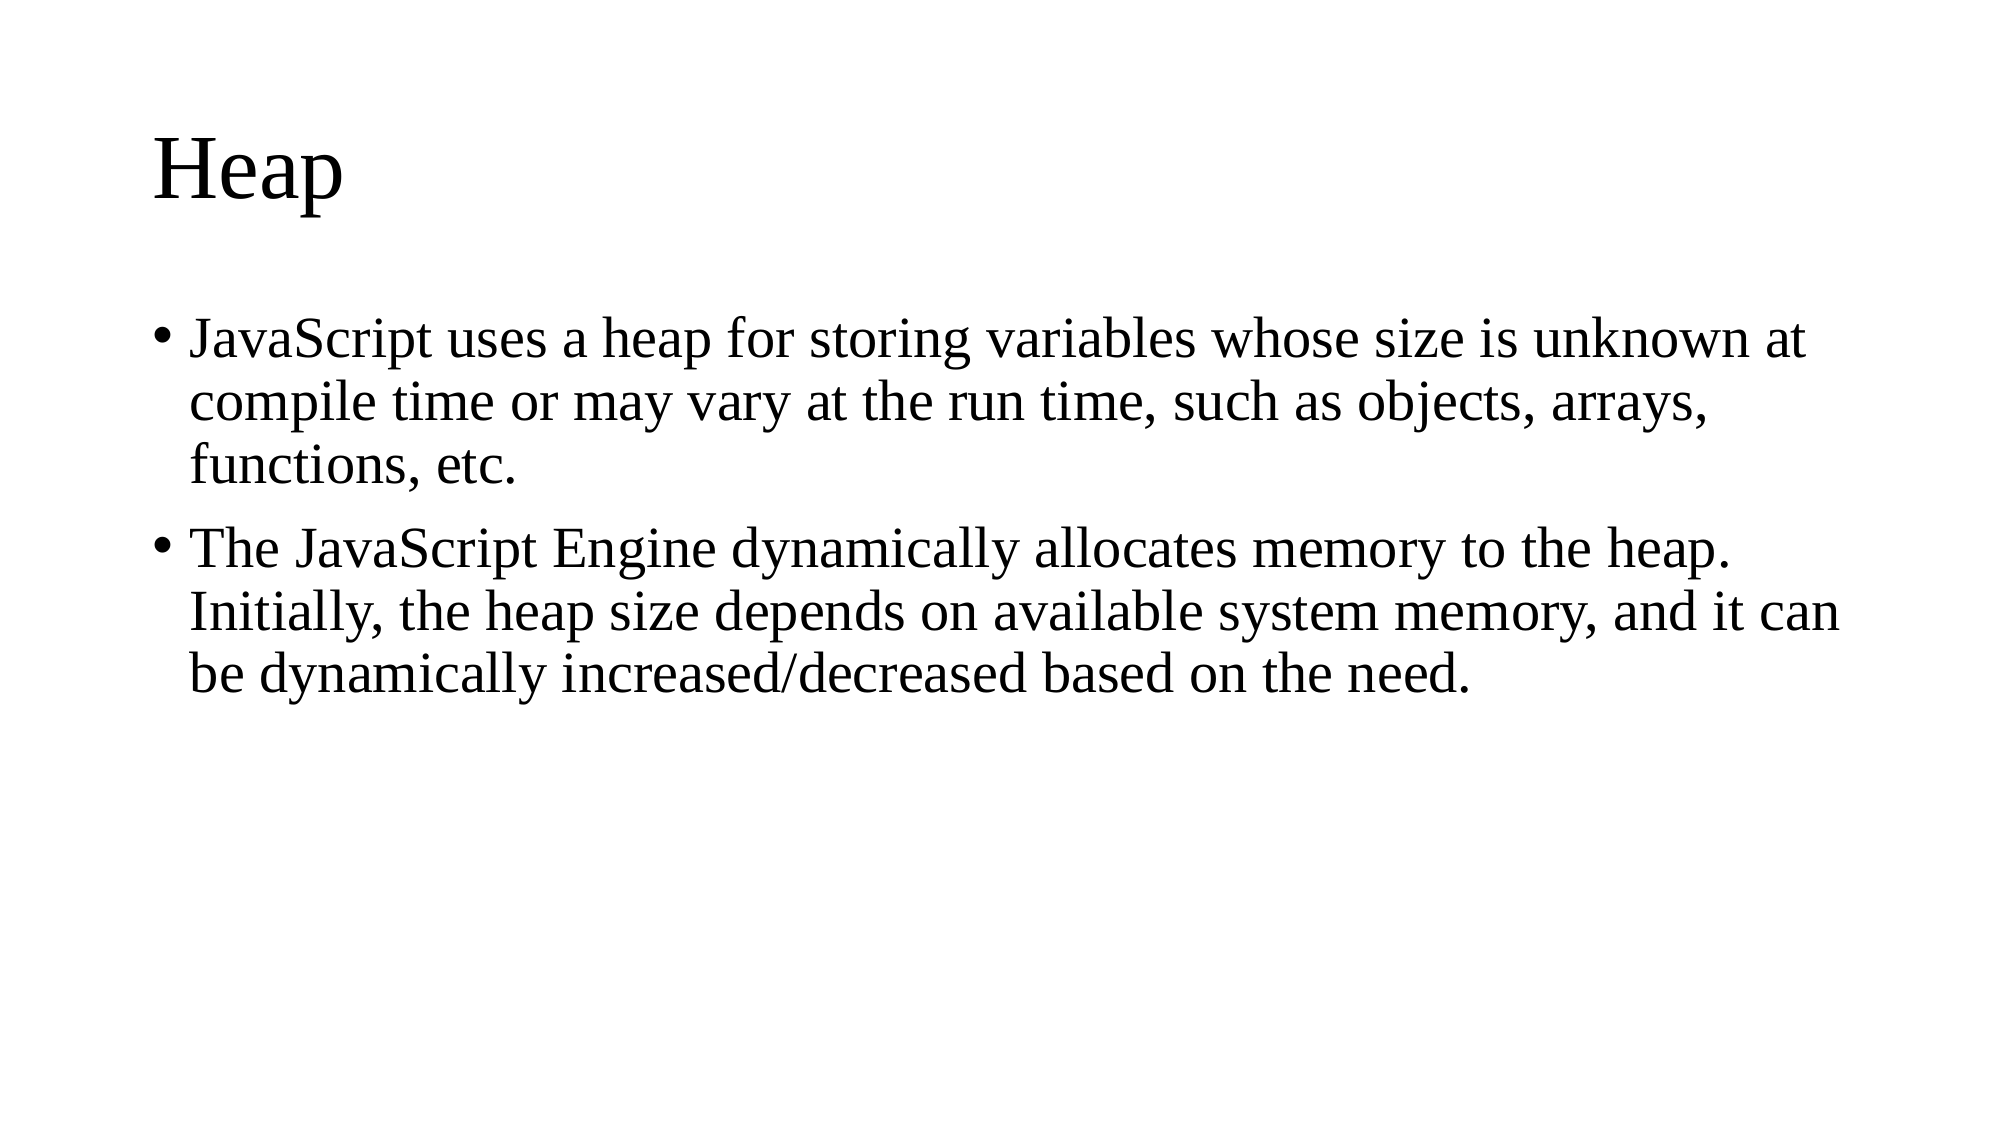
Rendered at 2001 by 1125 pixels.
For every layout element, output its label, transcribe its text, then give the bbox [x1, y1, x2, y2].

list JavaScript uses a heap for storing variables whose size is unknown at compile time or may vary at the run time, such as objects, arrays, functions, etc. The JavaScript Engine dynamically allocates memory to the heap. Initially, the heap size depends on available system memory, and it can be dynamically increased/decreased based on the need. [137, 299, 1863, 1014]
title Heap [137, 59, 1863, 278]
